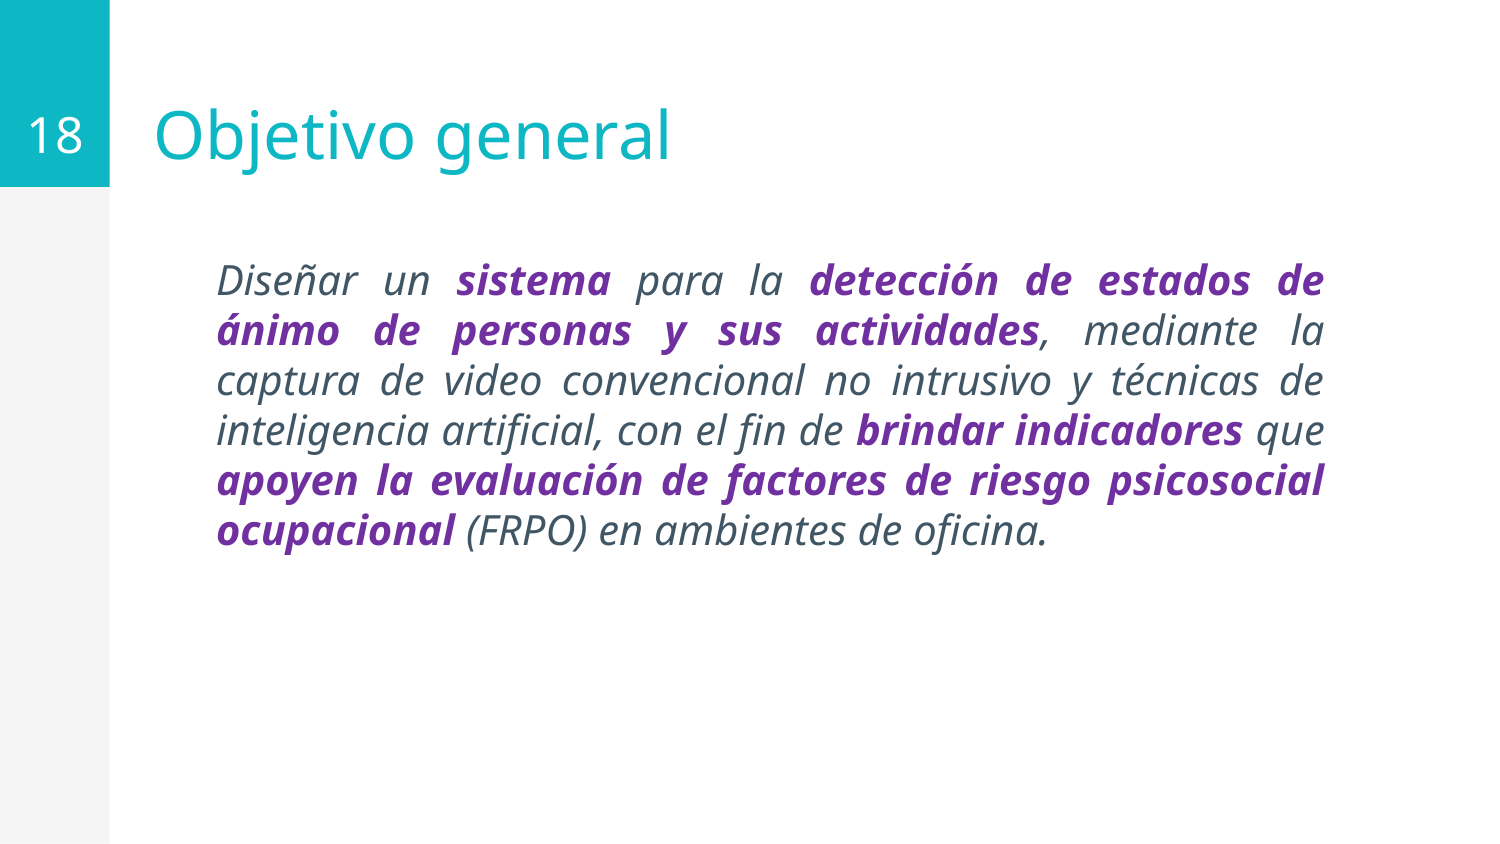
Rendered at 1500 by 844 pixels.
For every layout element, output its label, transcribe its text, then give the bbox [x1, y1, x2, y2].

text_box 18 [0, 0, 110, 187]
text_box Objetivo general [138, 0, 722, 188]
text_box Diseñar un sistema para la detección de estados de ánimo de personas y sus actividades, mediante la captura de video convencional no intrusivo y técnicas de inteligencia artificial, con el fin de brindar indicadores que apoyen la evaluación de factores de riesgo psicosocial ocupacional (FRPO) en ambientes de oficina. [201, 239, 1340, 597]
